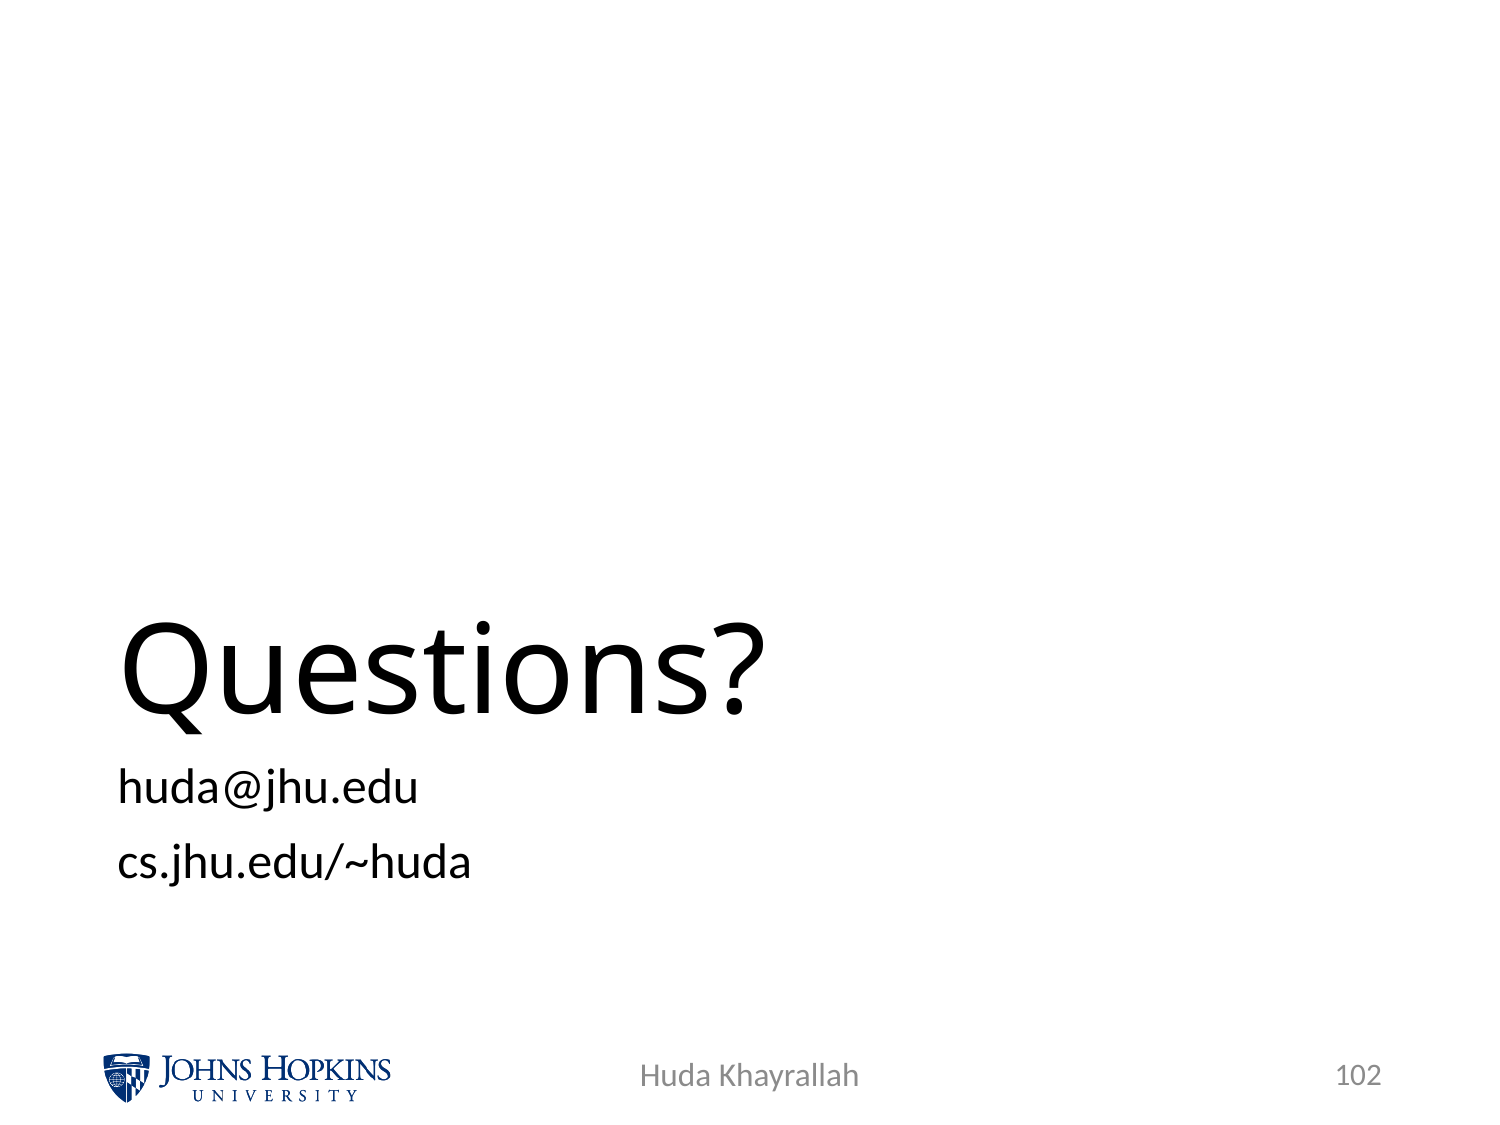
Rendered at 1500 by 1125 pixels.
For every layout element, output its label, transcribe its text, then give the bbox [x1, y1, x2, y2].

slide_number 101 [1059, 1042, 1397, 1103]
list huda@jhu.edu cs.jhu.edu/~huda [102, 752, 1397, 999]
footer Huda Khayrallah [496, 1042, 1004, 1103]
title Questions? [102, 280, 1397, 749]
